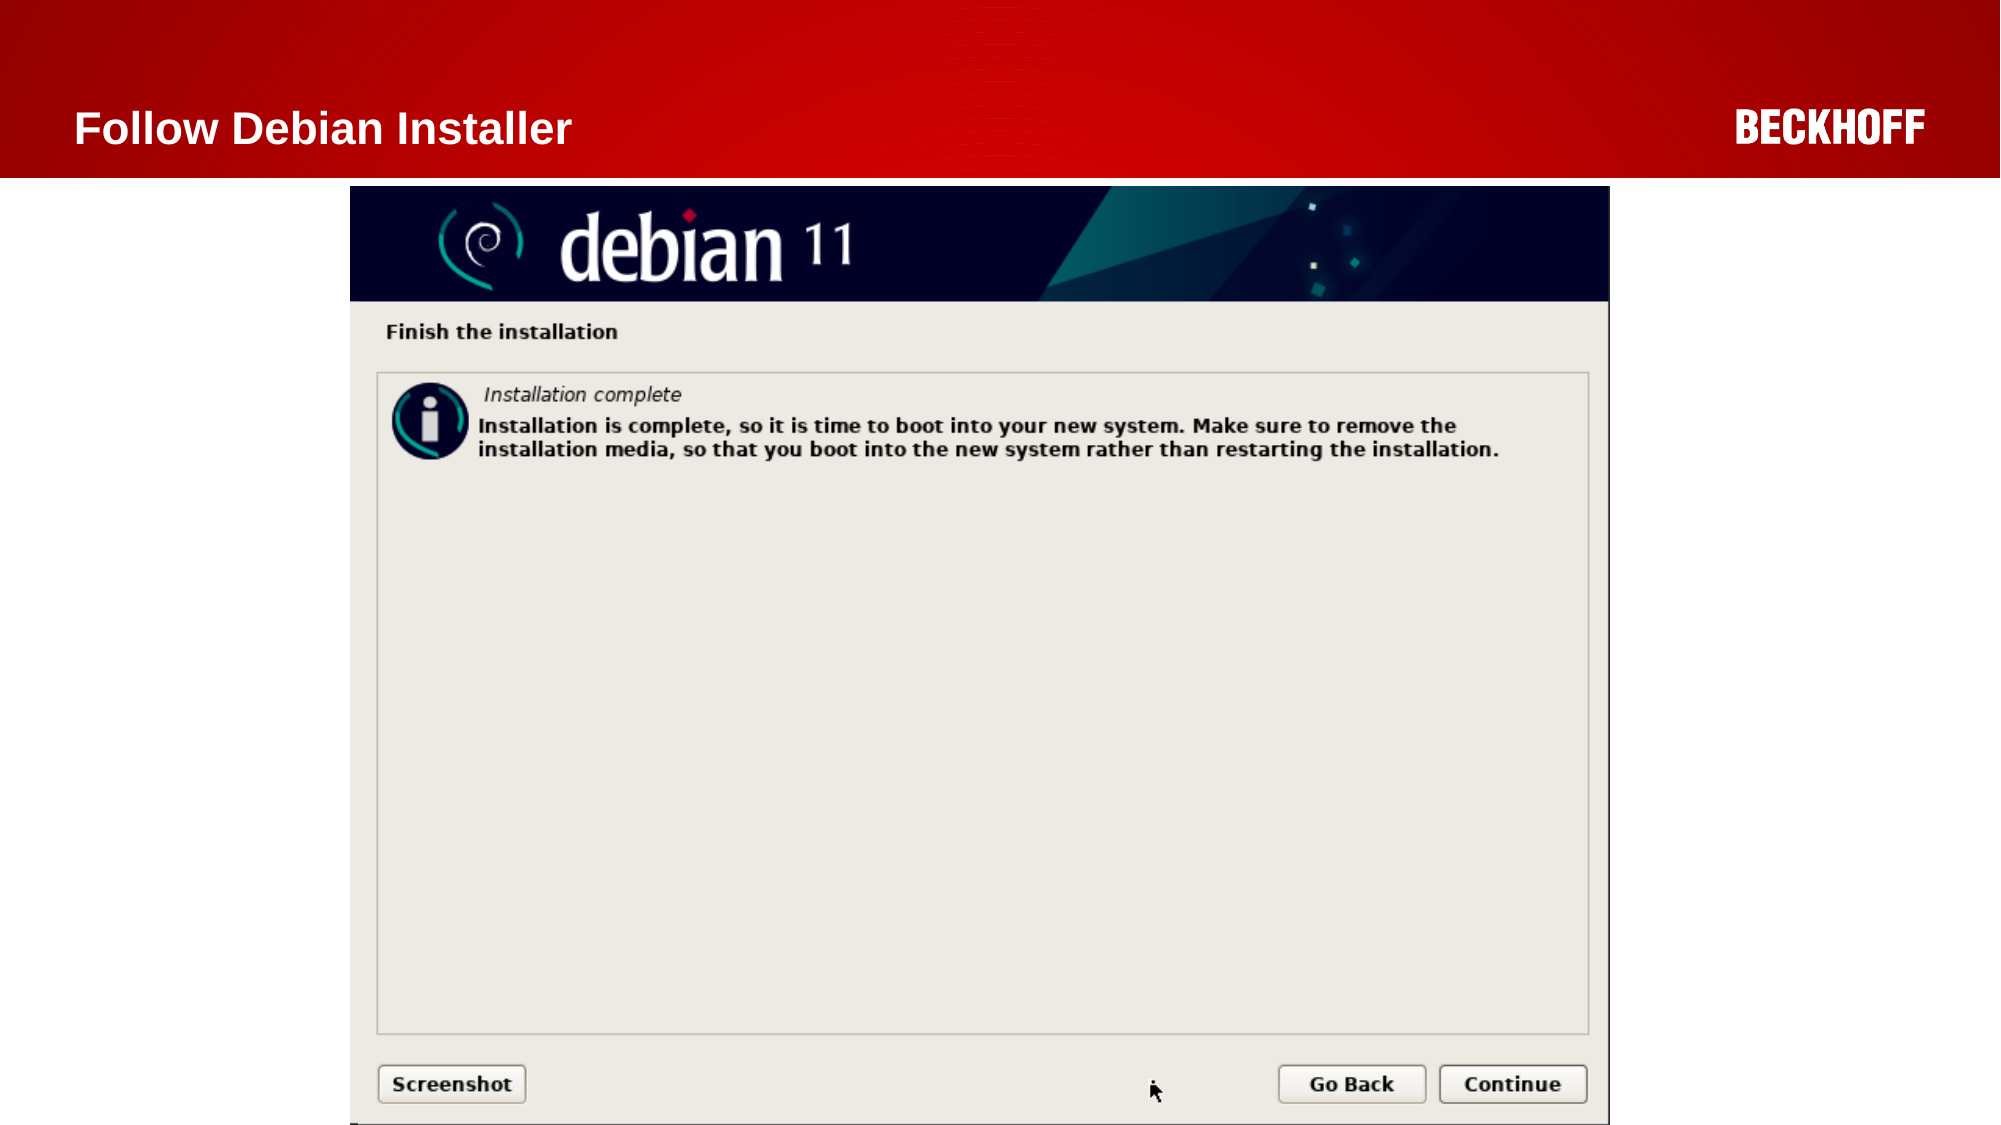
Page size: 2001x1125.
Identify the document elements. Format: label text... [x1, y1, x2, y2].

picture [1727, 98, 1934, 155]
title Follow Debian Installer [0, 73, 1663, 178]
picture [349, 185, 1611, 1125]
picture [1051, 185, 1150, 284]
